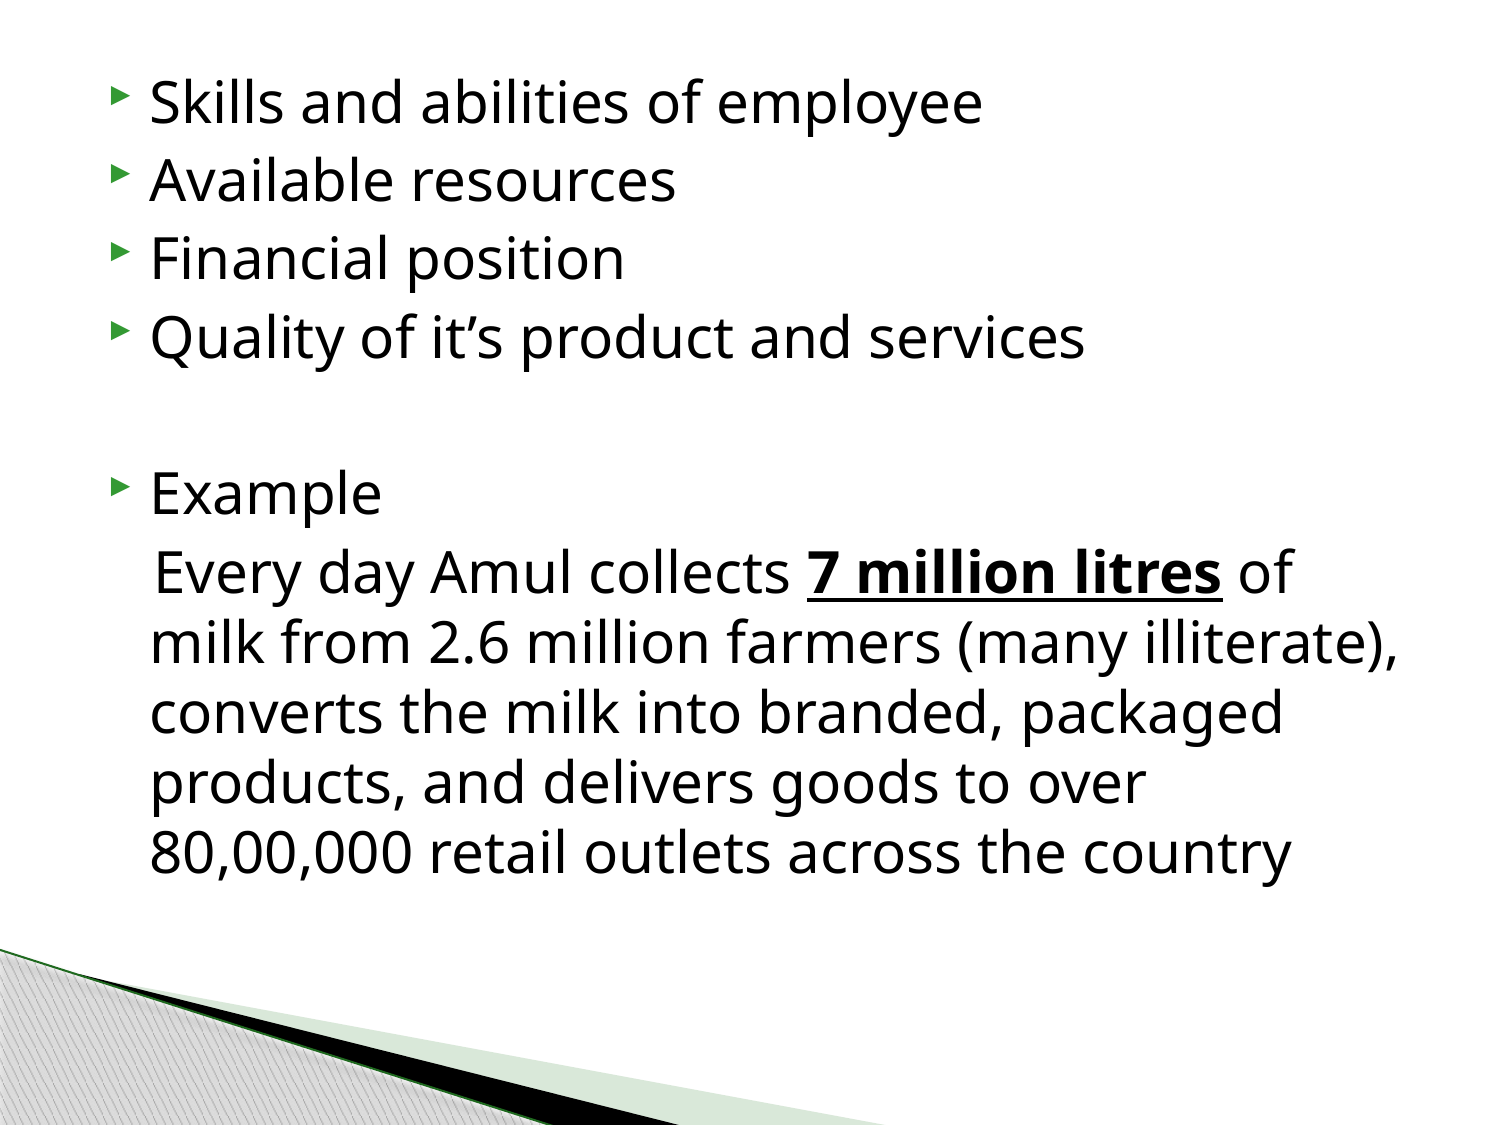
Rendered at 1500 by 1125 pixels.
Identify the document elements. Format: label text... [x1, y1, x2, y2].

list Skills and abilities of employee Available resources Financial position Quality of it’s product and services Example Every day Amul collects 7 million litres of milk from 2.6 million farmers (many illiterate), converts the milk into branded, packaged products, and delivers goods to over 80,00,000 retail outlets across the country [75, 57, 1425, 1013]
